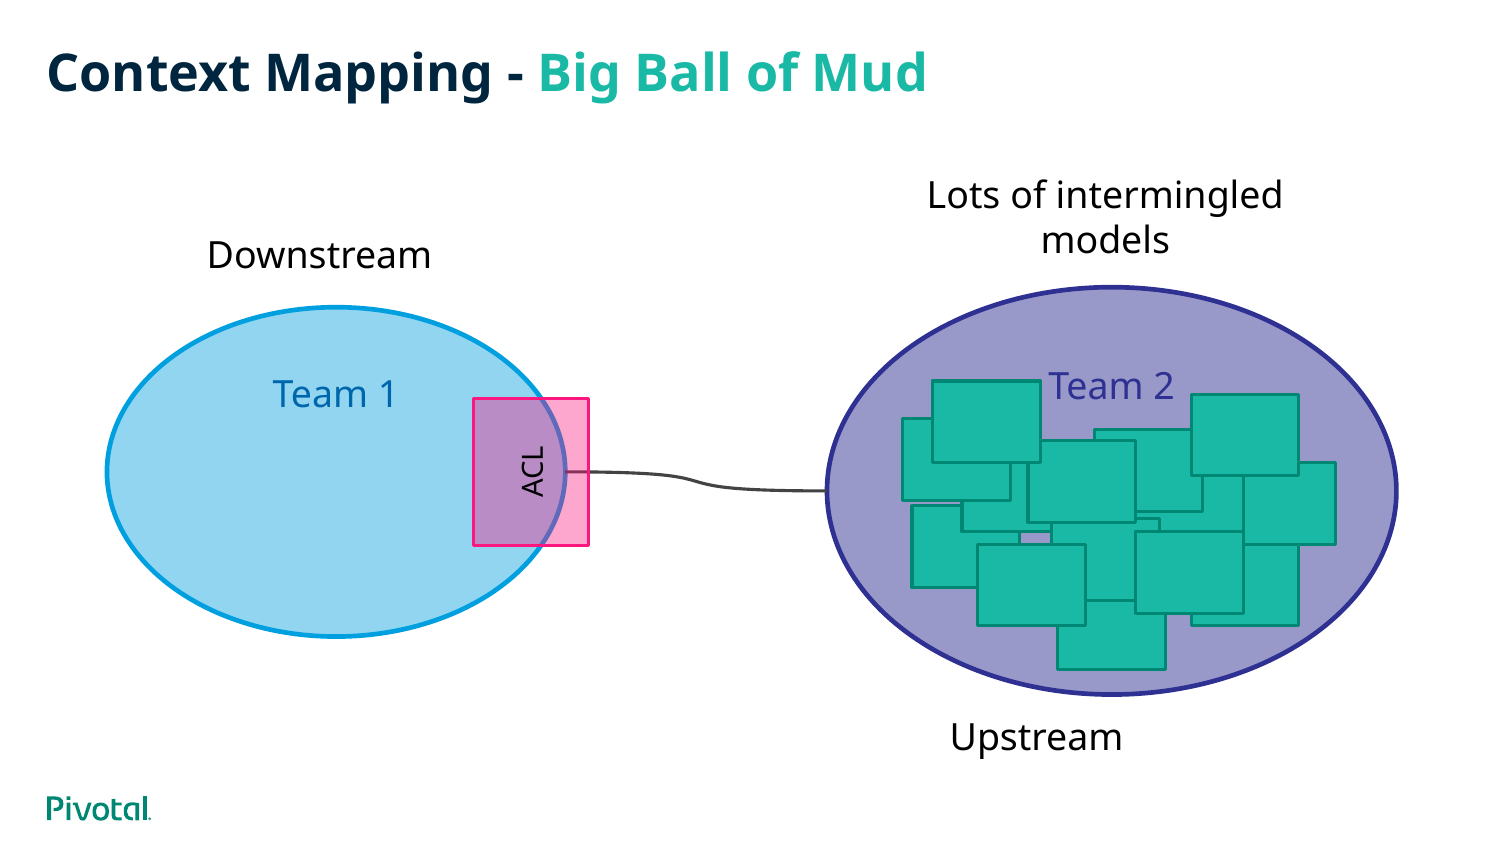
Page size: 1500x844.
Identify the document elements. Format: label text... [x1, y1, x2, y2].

text_box [1136, 476, 1244, 531]
text_box [962, 463, 1051, 532]
text_box [902, 418, 1011, 501]
text_box [1057, 601, 1166, 669]
text_box [932, 381, 1041, 463]
text_box Upstream [790, 669, 1283, 803]
text_box Downstream [73, 186, 566, 321]
text_box [1244, 462, 1336, 545]
text_box [1191, 394, 1299, 476]
text_box [1191, 544, 1299, 626]
text_box [911, 505, 1020, 588]
text_box Team 1 [106, 321, 541, 637]
title Context Mapping - Big Ball of Mud [31, 24, 1453, 90]
text_box ACL [473, 398, 589, 546]
text_box Lots of intermingled models [859, 118, 1352, 314]
text_box [1027, 440, 1136, 523]
text_box [1135, 531, 1244, 614]
text_box [1051, 518, 1160, 601]
text_box [1094, 429, 1203, 512]
text_box [977, 544, 1086, 626]
text_box Team 2 [827, 314, 1397, 669]
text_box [565, 471, 828, 492]
